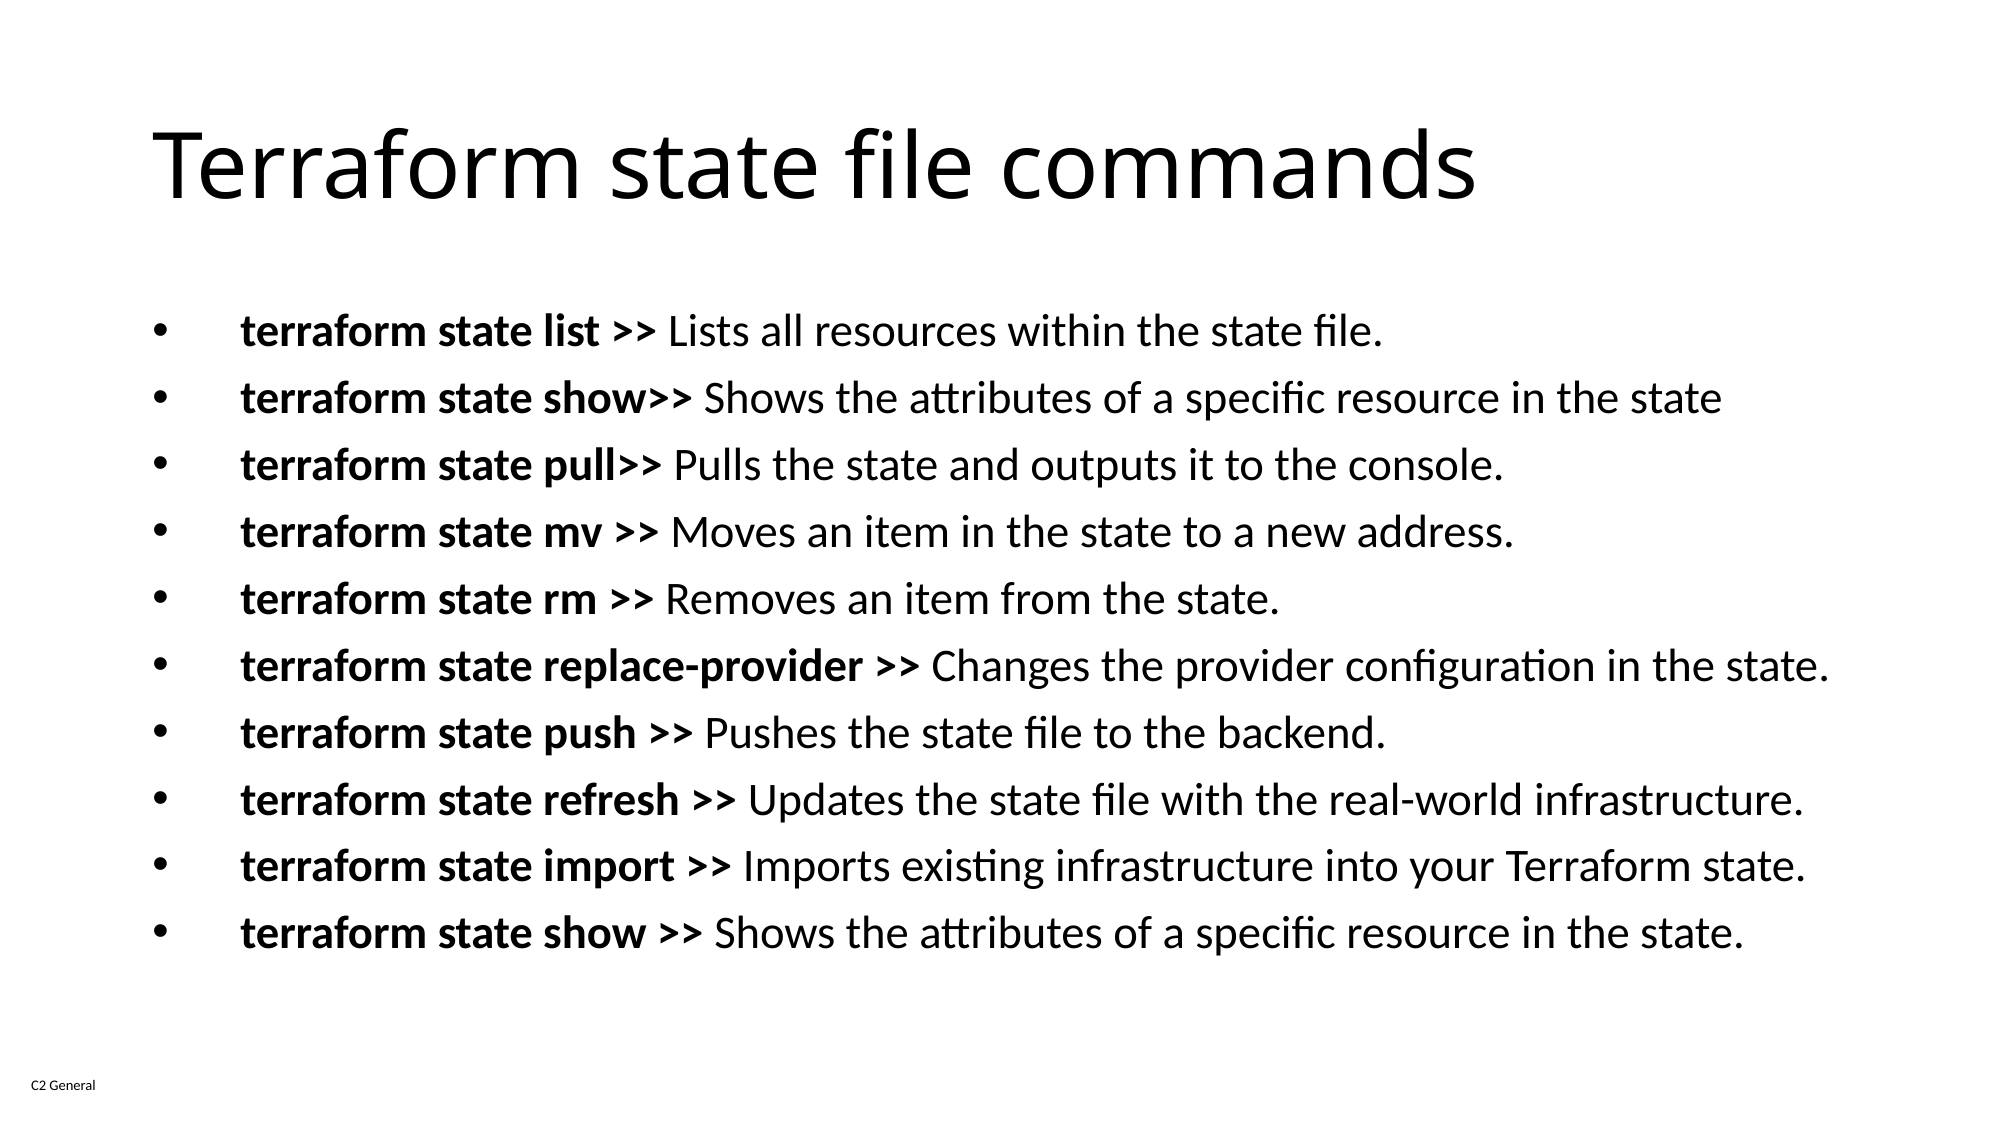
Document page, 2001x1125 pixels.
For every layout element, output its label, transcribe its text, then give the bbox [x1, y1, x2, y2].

text_box Terraform state file commands [137, 59, 1863, 278]
text_box terraform state list >> Lists all resources within the state file. terraform state show>> Shows the attributes of a specific resource in the state terraform state pull>> Pulls the state and outputs it to the console. terraform state mv >> Moves an item in the state to a new address. terraform state rm >> Removes an item from the state. terraform state replace-provider >> Changes the provider configuration in the state. terraform state push >> Pushes the state file to the backend. terraform state refresh >> Updates the state file with the real-world infrastructure. terraform state import >> Imports existing infrastructure into your Terraform state. terraform state show >> Shows the attributes of a specific resource in the state. [137, 299, 1863, 1014]
